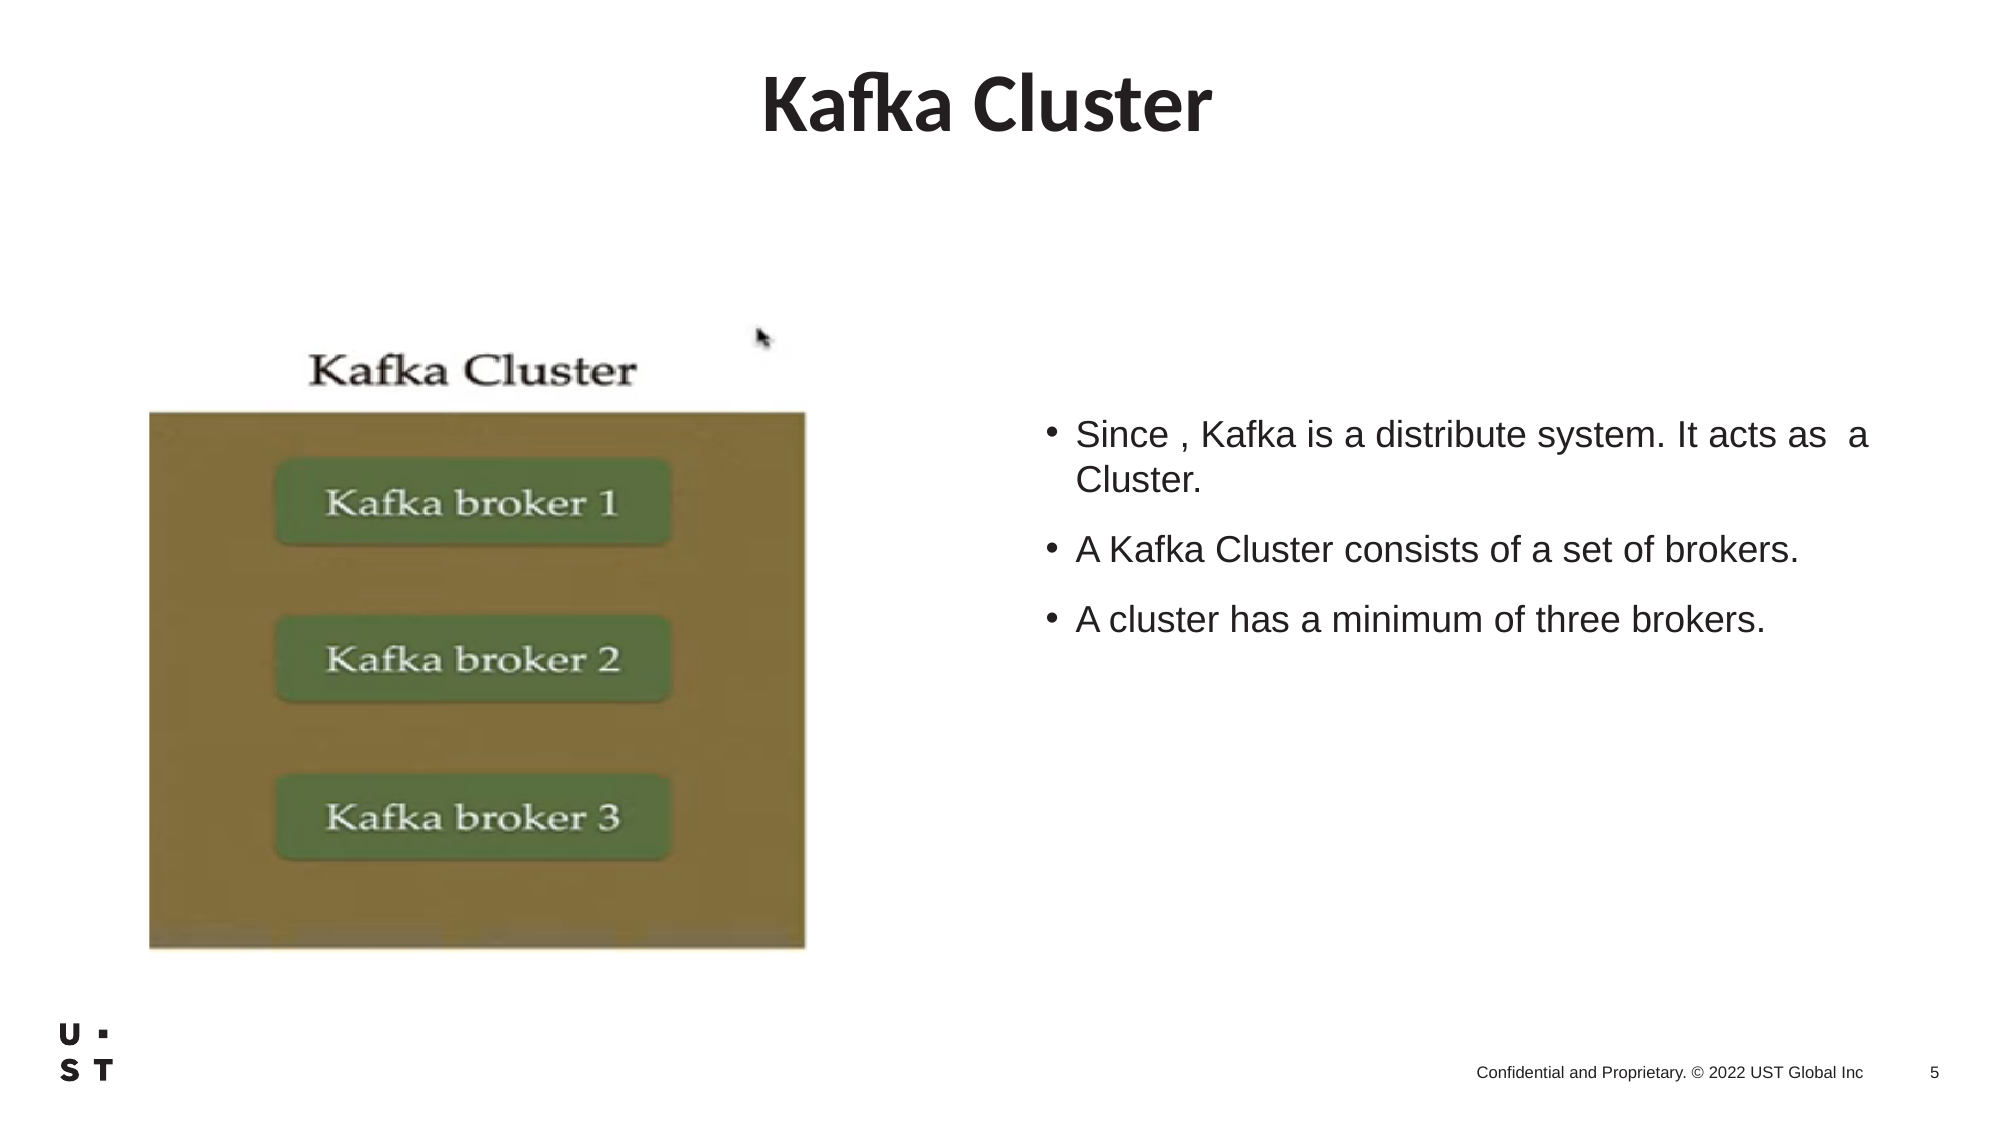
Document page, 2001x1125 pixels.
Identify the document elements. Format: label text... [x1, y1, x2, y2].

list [148, 310, 809, 953]
title Kafka Cluster [60, 60, 1940, 210]
list Since , Kafka is a distribute system. It acts as a Cluster. A Kafka Cluster consists of a set of brokers. A cluster has a minimum of three brokers. [1045, 409, 1961, 898]
